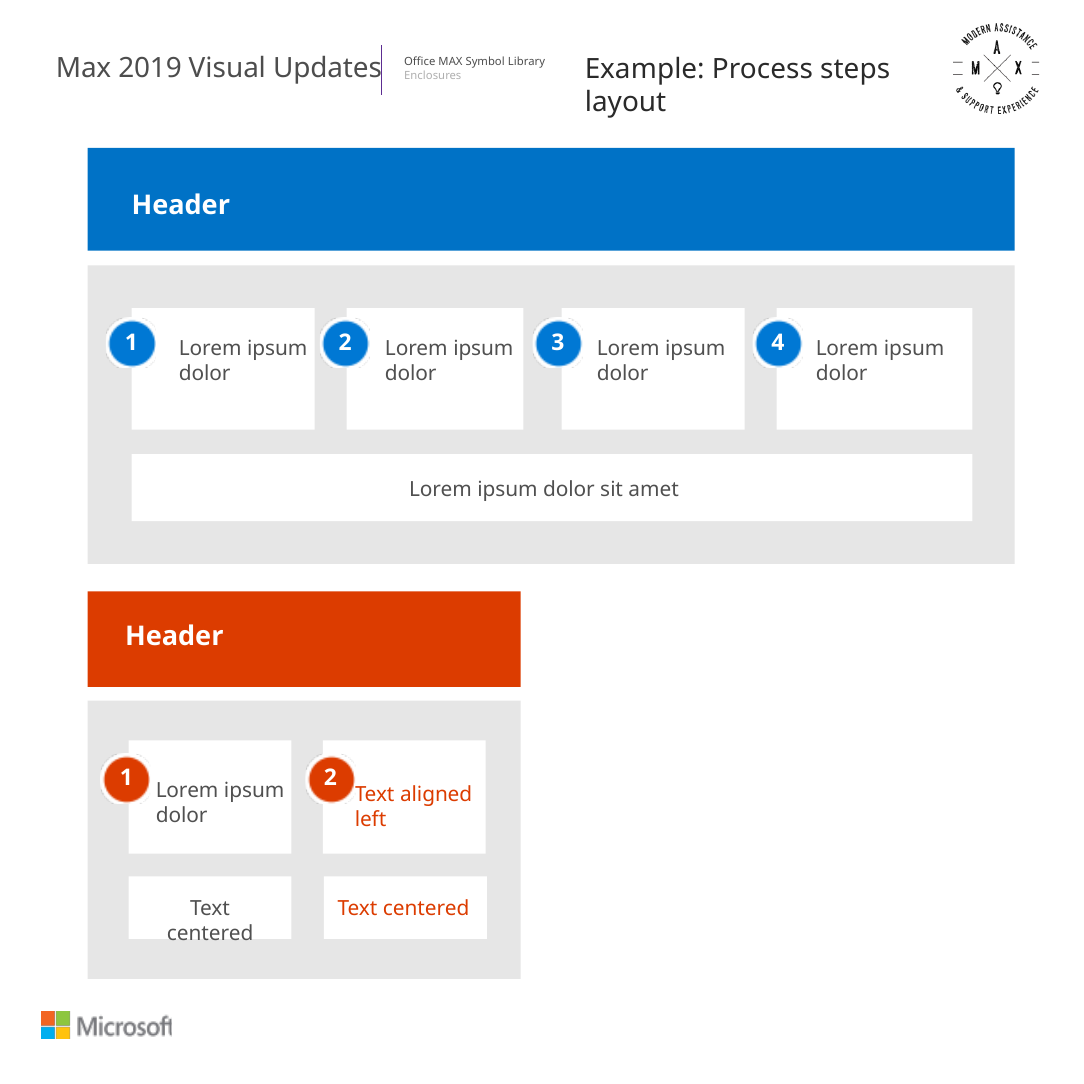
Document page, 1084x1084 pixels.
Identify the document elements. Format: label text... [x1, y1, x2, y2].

text_box [131, 454, 973, 522]
text_box [322, 740, 486, 854]
text_box [87, 147, 1015, 251]
text_box Lorem ipsum dolor sit amet [409, 475, 719, 501]
text_box [776, 308, 973, 430]
text_box Text aligned left [354, 780, 475, 831]
picture [305, 753, 356, 804]
text_box Lorem ipsum dolor [178, 334, 315, 385]
text_box Lorem ipsum dolor [155, 776, 292, 828]
text_box Text centered [337, 894, 482, 921]
text_box [87, 700, 521, 979]
text_box Header [131, 186, 258, 220]
picture [532, 317, 583, 368]
text_box Lorem ipsum dolor [815, 334, 952, 385]
text_box Example: Process steps layout [570, 42, 964, 125]
text_box [346, 308, 524, 430]
text_box Header [125, 618, 243, 652]
picture [752, 317, 803, 368]
text_box Lorem ipsum dolor [596, 334, 733, 385]
text_box [561, 308, 745, 430]
text_box Lorem ipsum dolor [385, 334, 521, 385]
text_box Text centered [144, 894, 276, 945]
text_box [128, 876, 292, 939]
text_box [87, 591, 521, 687]
text_box [131, 308, 315, 430]
picture [105, 317, 156, 368]
picture [100, 753, 151, 804]
picture [319, 317, 370, 368]
text_box [323, 876, 487, 939]
text_box [128, 740, 292, 854]
text_box [87, 265, 1015, 564]
